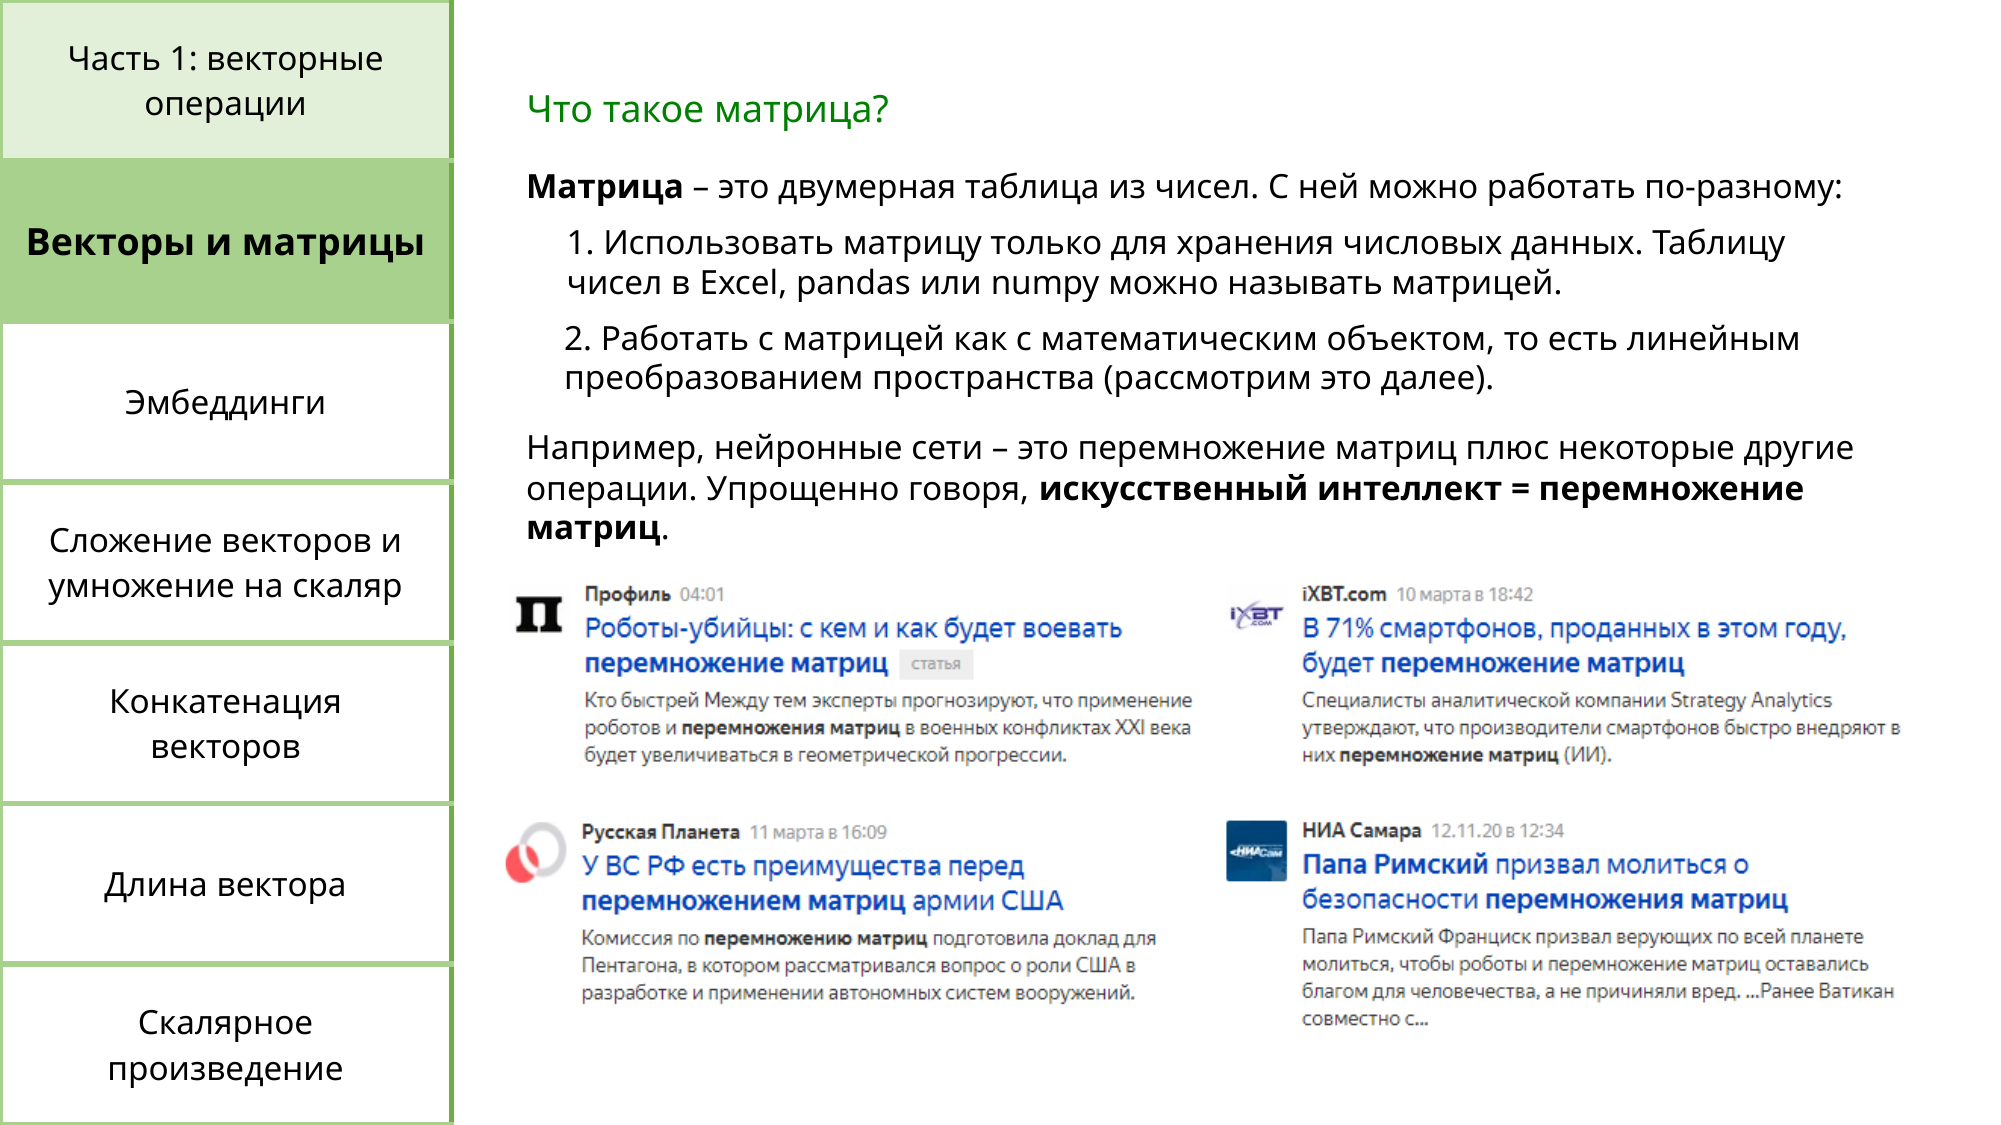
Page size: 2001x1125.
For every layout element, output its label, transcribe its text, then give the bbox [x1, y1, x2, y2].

table_cell Скалярное произведение [3, 967, 449, 1122]
text_box 2. Работать с матрицей как с математическим объектом, то есть линейным преобразованием пространства (рассмотрим это далее). [549, 309, 1818, 404]
table_cell Эмбеддинги [3, 324, 449, 479]
text_box 1. Использовать матрицу только для хранения числовых данных. Таблицу чисел в Excel, pandas или numpy можно называть матрицей. [551, 213, 1803, 309]
text_box Матрица – это двумерная таблица из чисел. С ней можно работать по-разному: [511, 157, 2000, 213]
table_header Часть 1: векторные операции [3, 3, 449, 158]
table_cell Векторы и матрицы [3, 163, 449, 319]
text_box Например, нейронные сети – это перемножение матриц плюс некоторые другие операции. Упрощенно говоря, искусственный интеллект = перемножение матриц. [511, 419, 1964, 554]
table_cell Сложение векторов и умножение на скаляр [3, 485, 449, 640]
text_box Что такое матрица? [511, 77, 905, 137]
picture [500, 574, 1917, 1033]
table_cell Длина вектора [3, 806, 449, 961]
table_cell Конкатенация векторов [3, 646, 449, 801]
